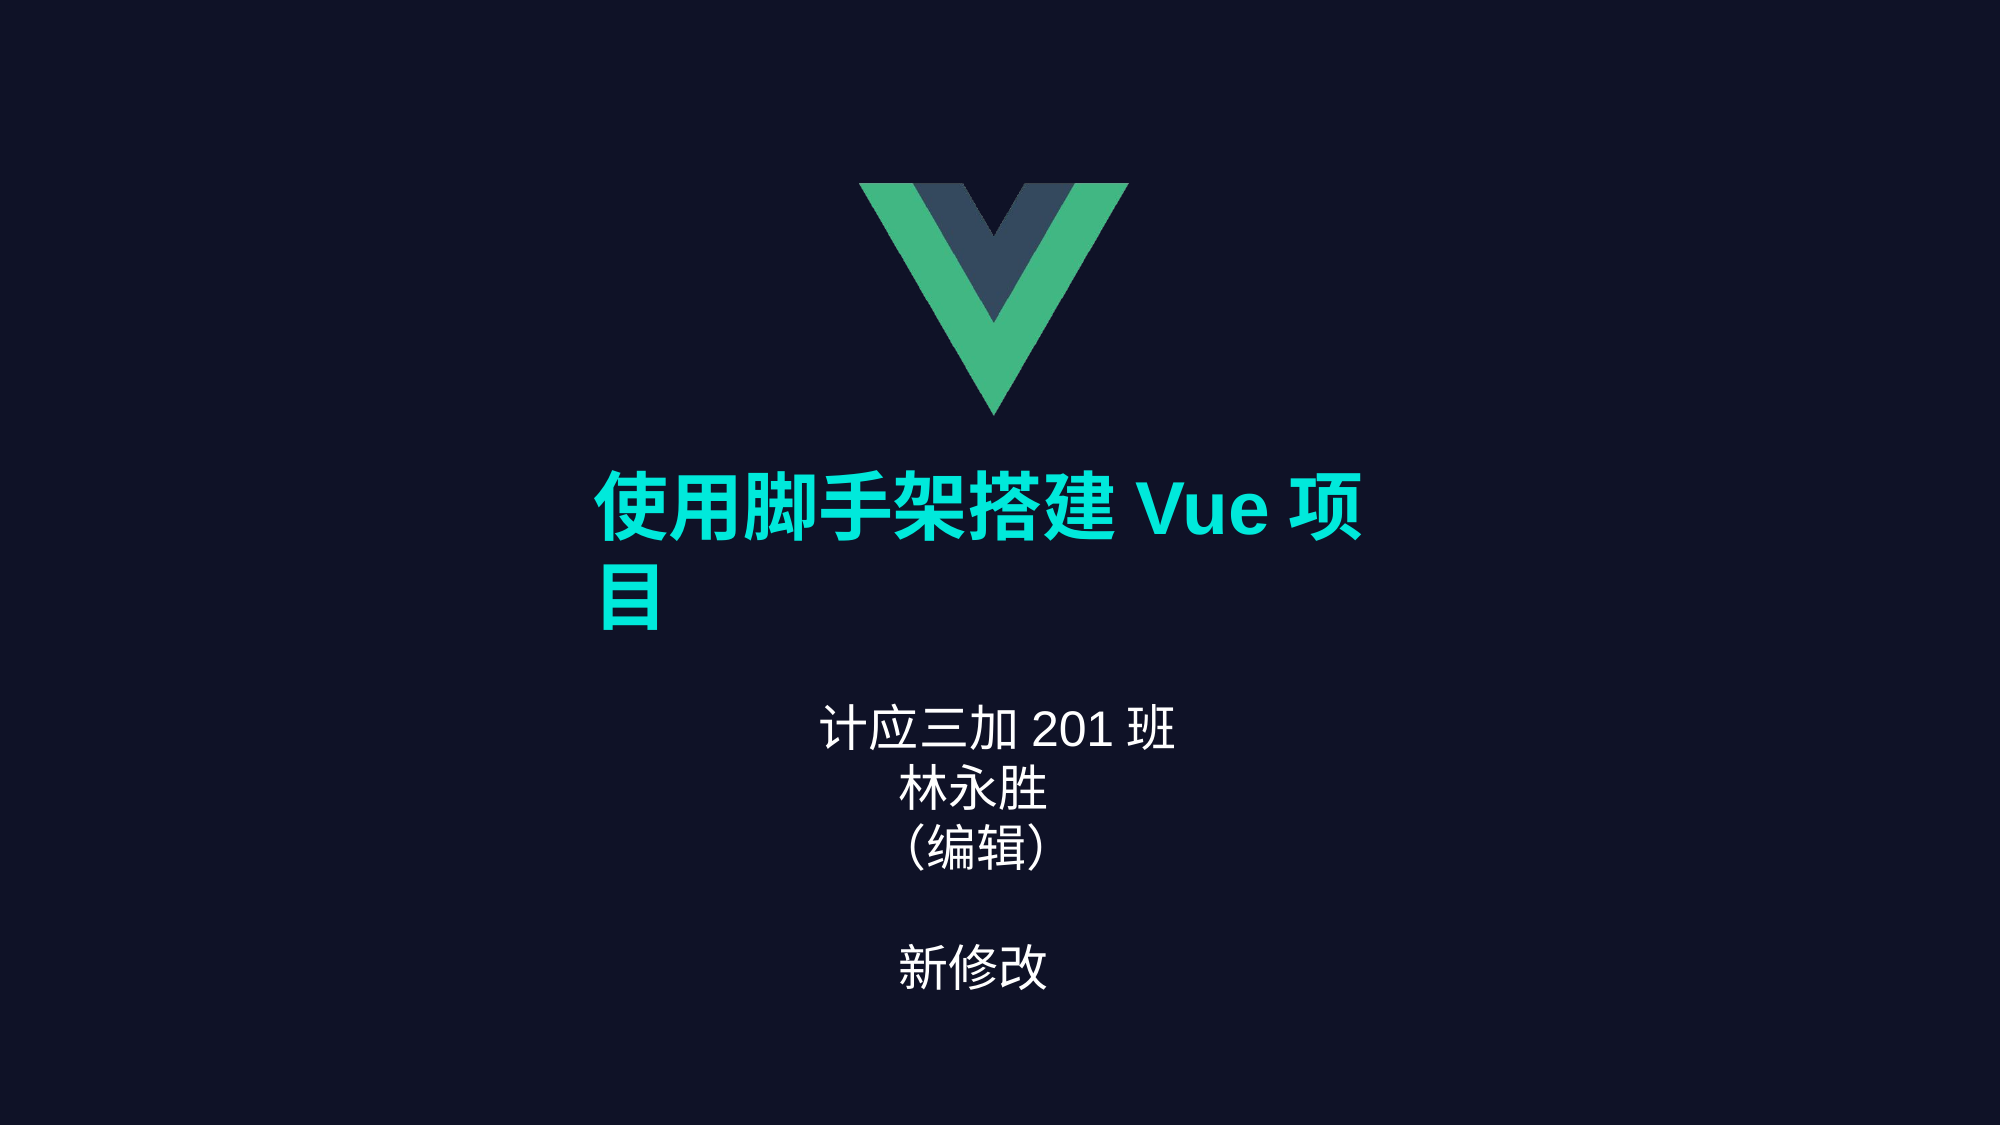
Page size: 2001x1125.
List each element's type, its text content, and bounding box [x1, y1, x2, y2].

title 使用脚手架搭建Vue项目 [591, 453, 1409, 644]
text_box 计应三加201班 林永胜 （编辑） 新修改 [804, 688, 1196, 1004]
text_box [791, 97, 1196, 453]
